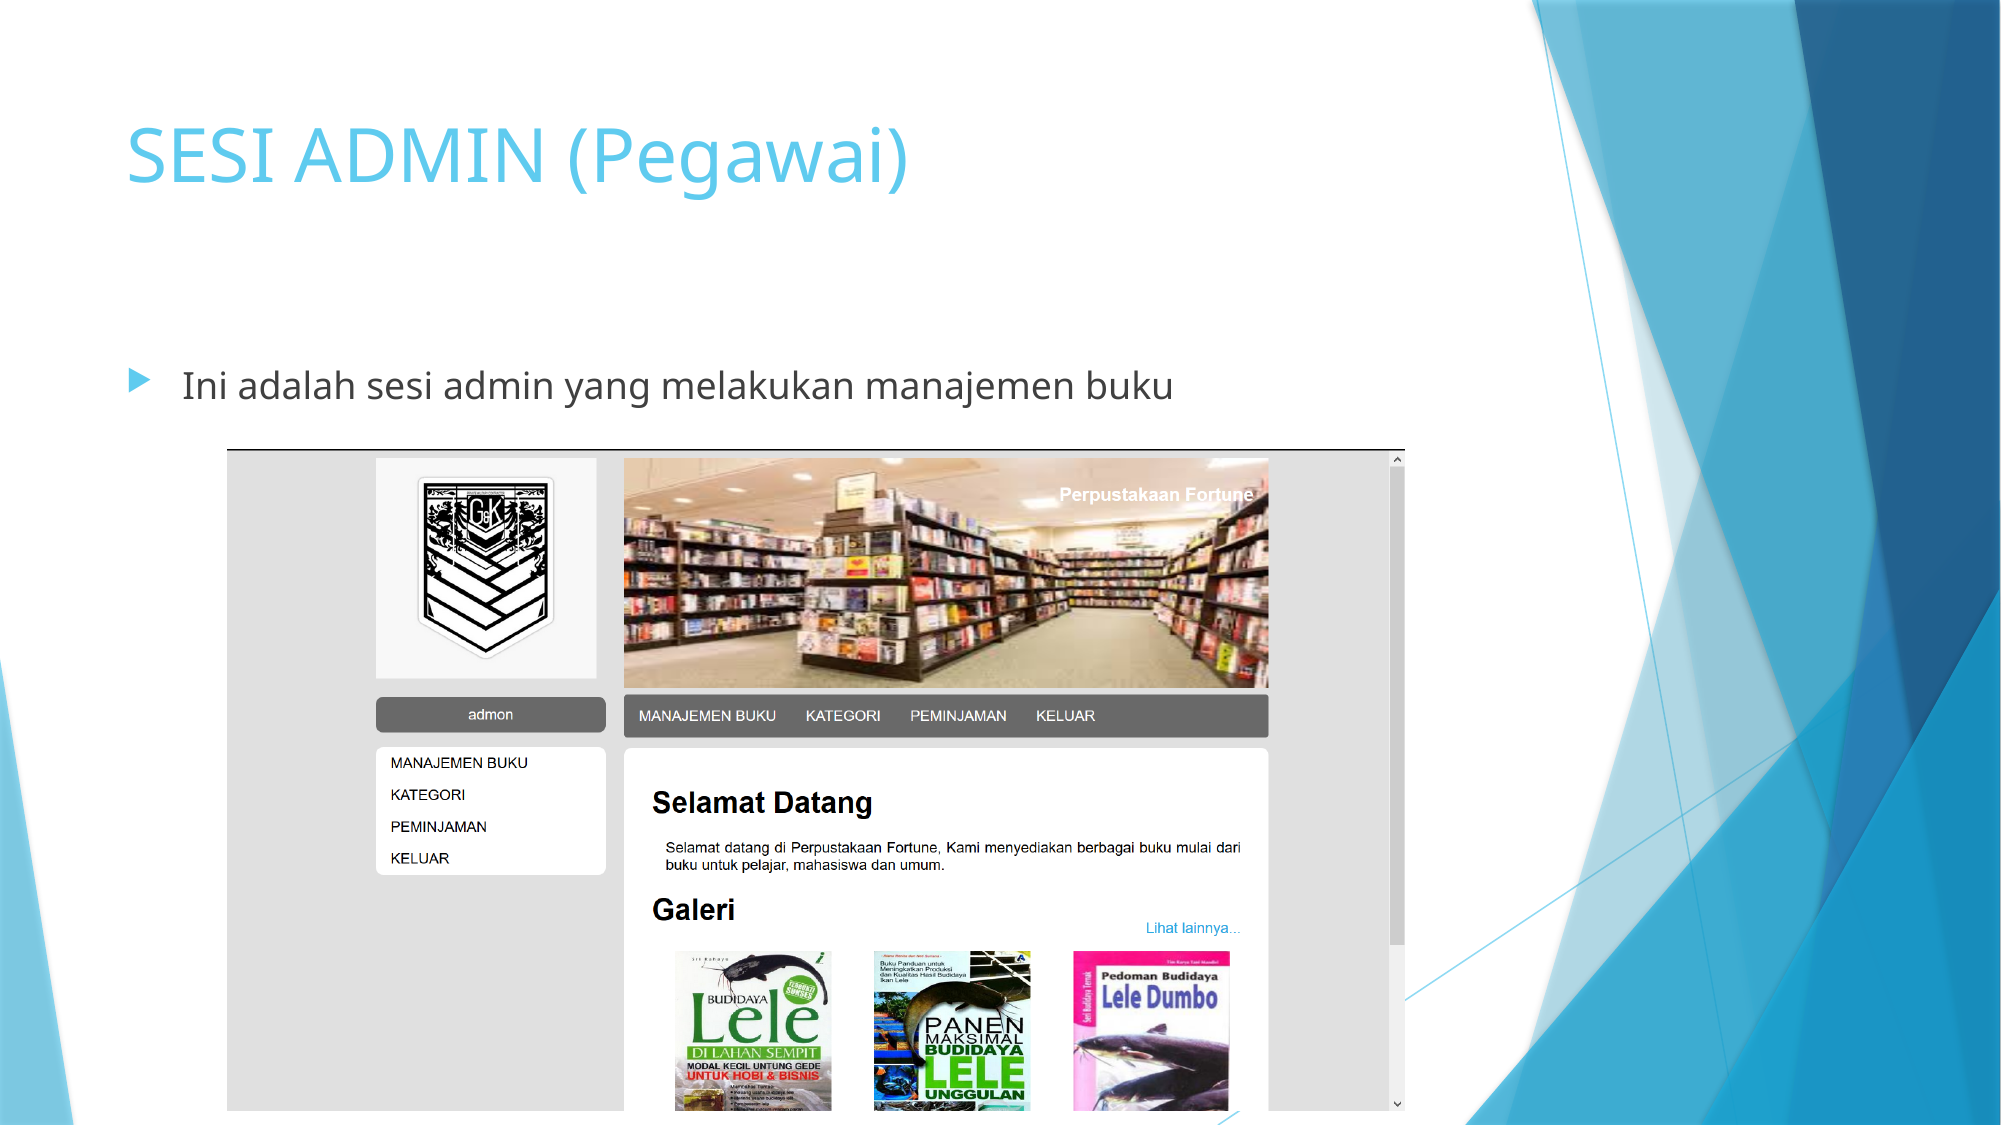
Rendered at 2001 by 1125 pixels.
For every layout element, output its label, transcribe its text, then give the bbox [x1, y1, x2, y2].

list Ini adalah sesi admin yang melakukan manajemen buku [111, 354, 1522, 992]
picture [227, 448, 1405, 1112]
title SESI ADMIN (Pegawai) [111, 99, 1522, 317]
